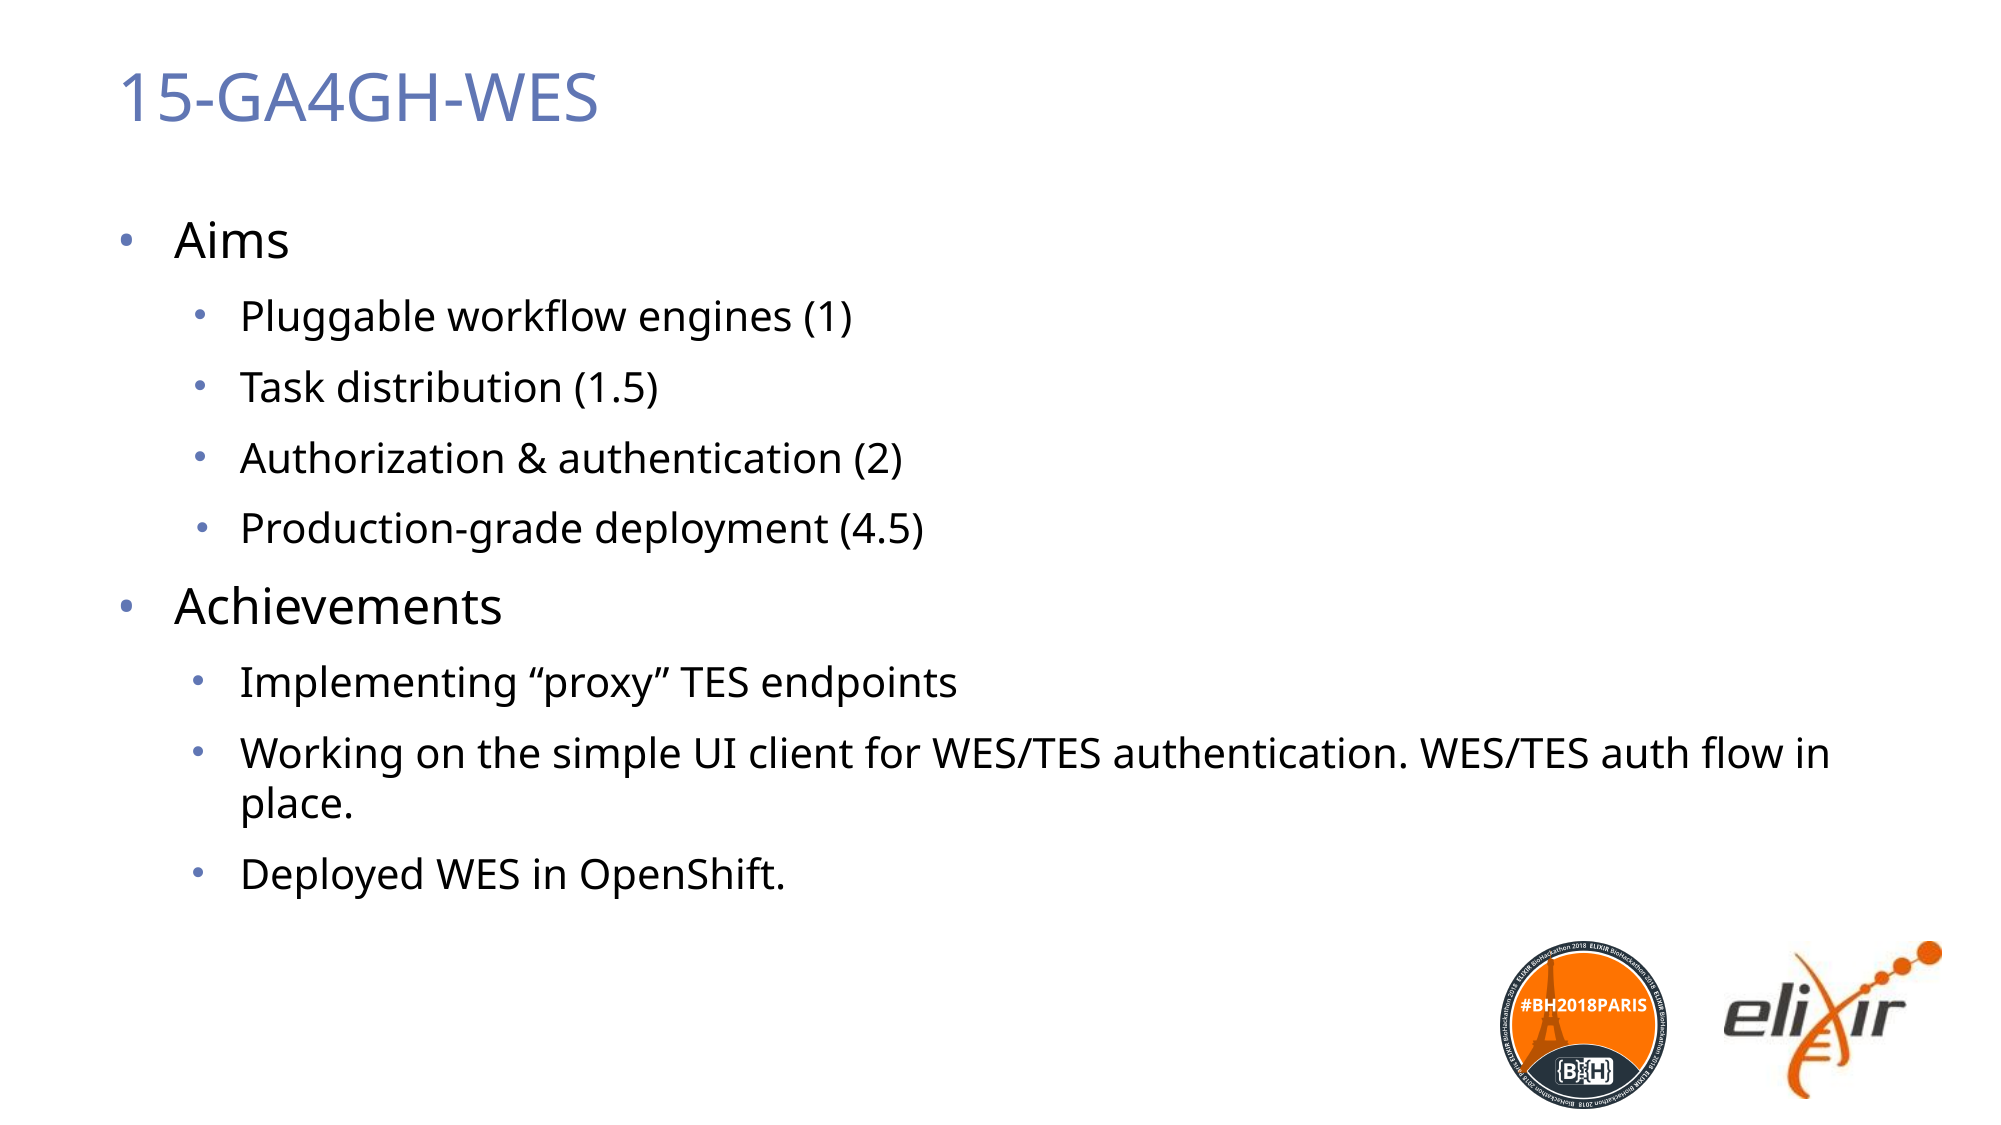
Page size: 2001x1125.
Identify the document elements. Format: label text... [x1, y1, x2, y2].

picture [1724, 941, 1942, 1099]
list Aims Pluggable workflow engines (1) Task distribution (1.5) Authorization & authentication (2) Production-grade deployment (4.5) Achievements Implementing “proxy” TES endpoints Working on the simple UI client for WES/TES authentication. WES/TES auth flow in place. Deployed WES in OpenShift. [117, 208, 1902, 1026]
title 15-GA4GH-WES [117, 54, 1902, 161]
picture [1499, 941, 1667, 1109]
